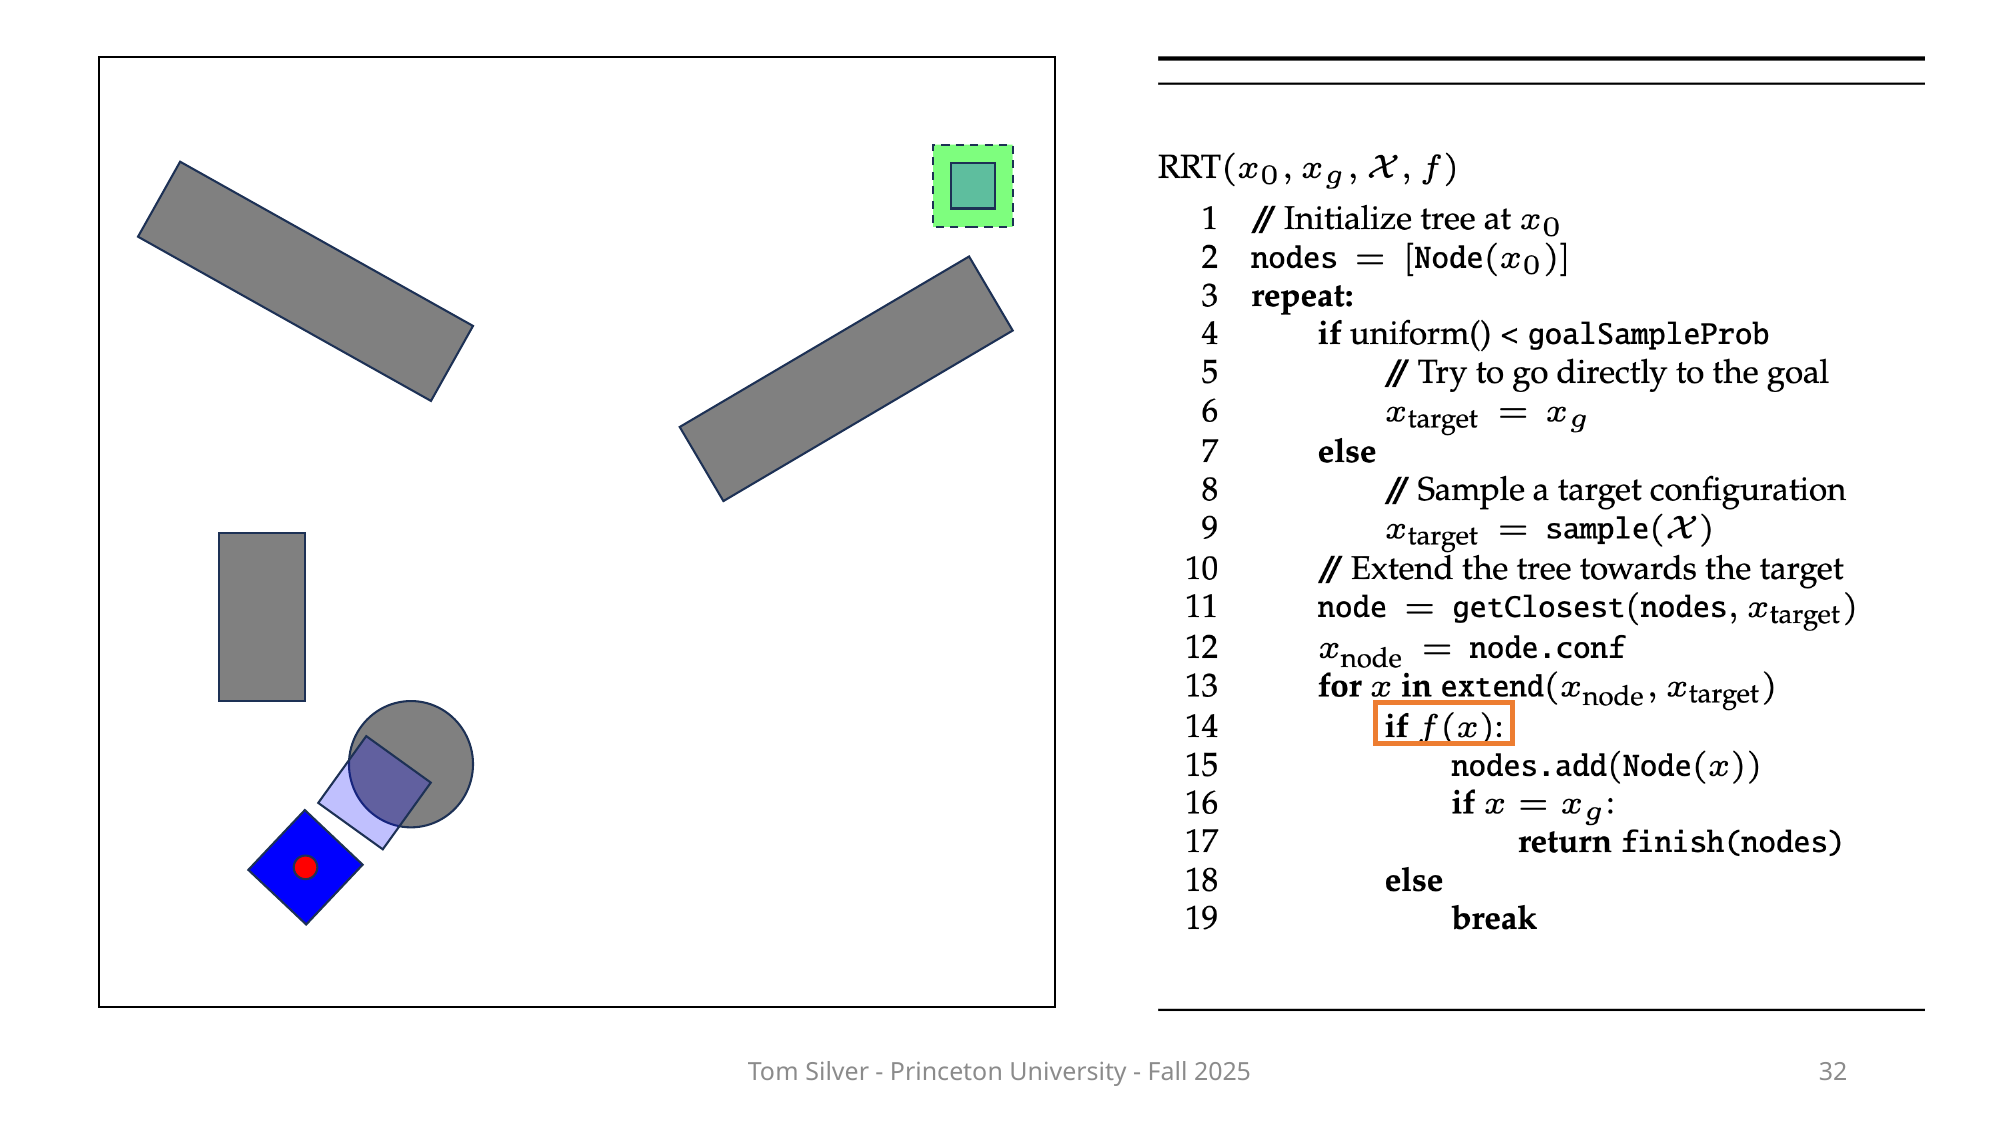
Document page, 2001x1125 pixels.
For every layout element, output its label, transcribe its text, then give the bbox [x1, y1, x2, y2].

footer Tom Silver - Princeton University - Fall 2025 [662, 1042, 1338, 1103]
text_box [98, 56, 1056, 1008]
text_box [348, 700, 475, 829]
text_box [950, 162, 996, 210]
text_box [932, 144, 1014, 228]
text_box [246, 808, 365, 926]
text_box [678, 255, 1015, 503]
text_box [292, 854, 319, 881]
text_box [218, 532, 306, 702]
text_box [136, 160, 475, 403]
text_box [316, 734, 433, 851]
picture [1139, 39, 1925, 1027]
slide_number 32 [1412, 1042, 1863, 1103]
